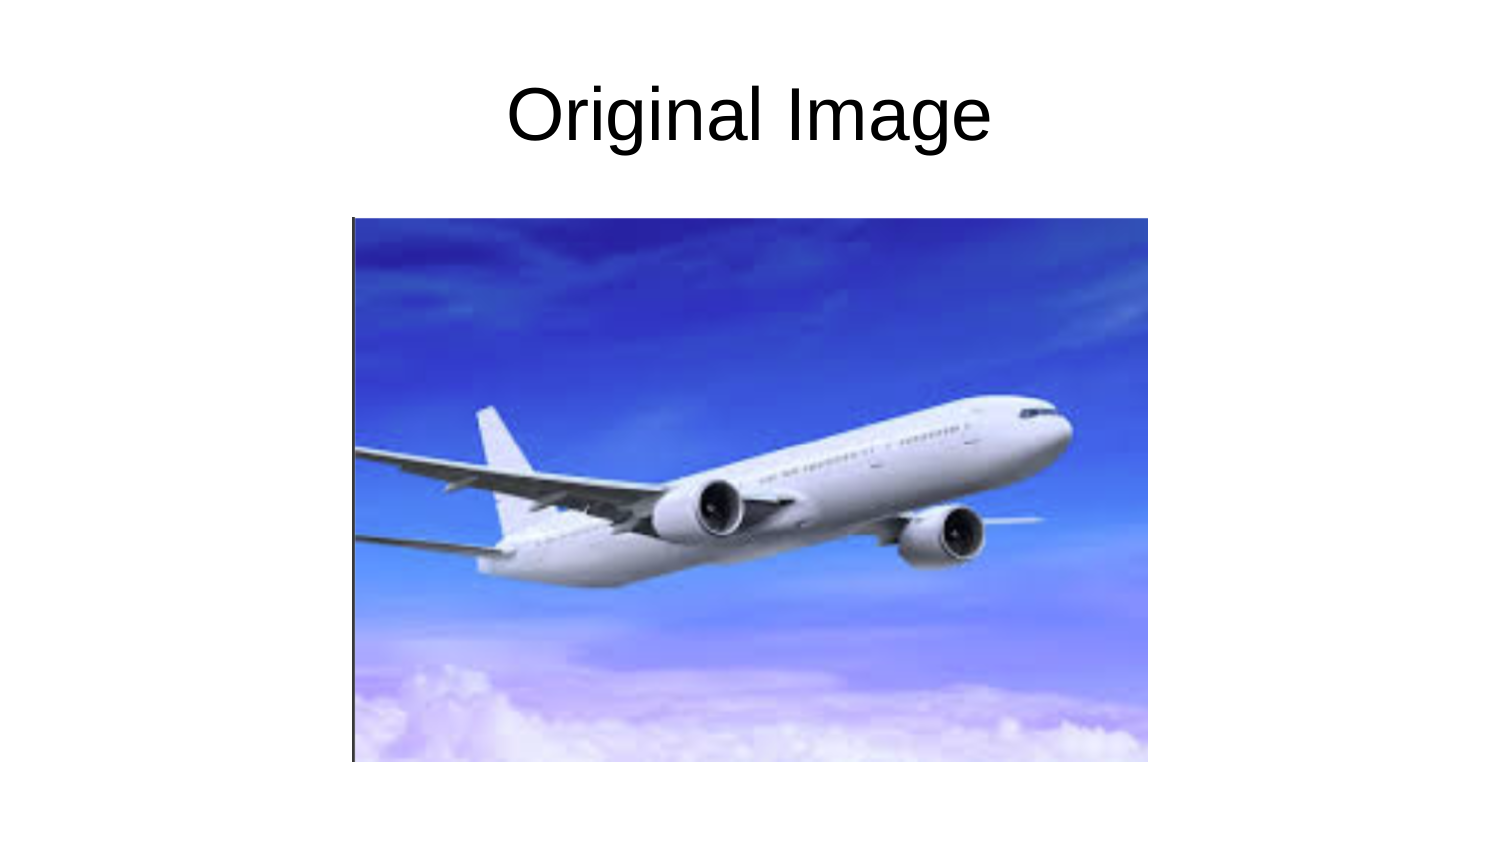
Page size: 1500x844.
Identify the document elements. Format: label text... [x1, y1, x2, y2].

picture [352, 216, 1148, 762]
title Original Image [51, 41, 1449, 180]
